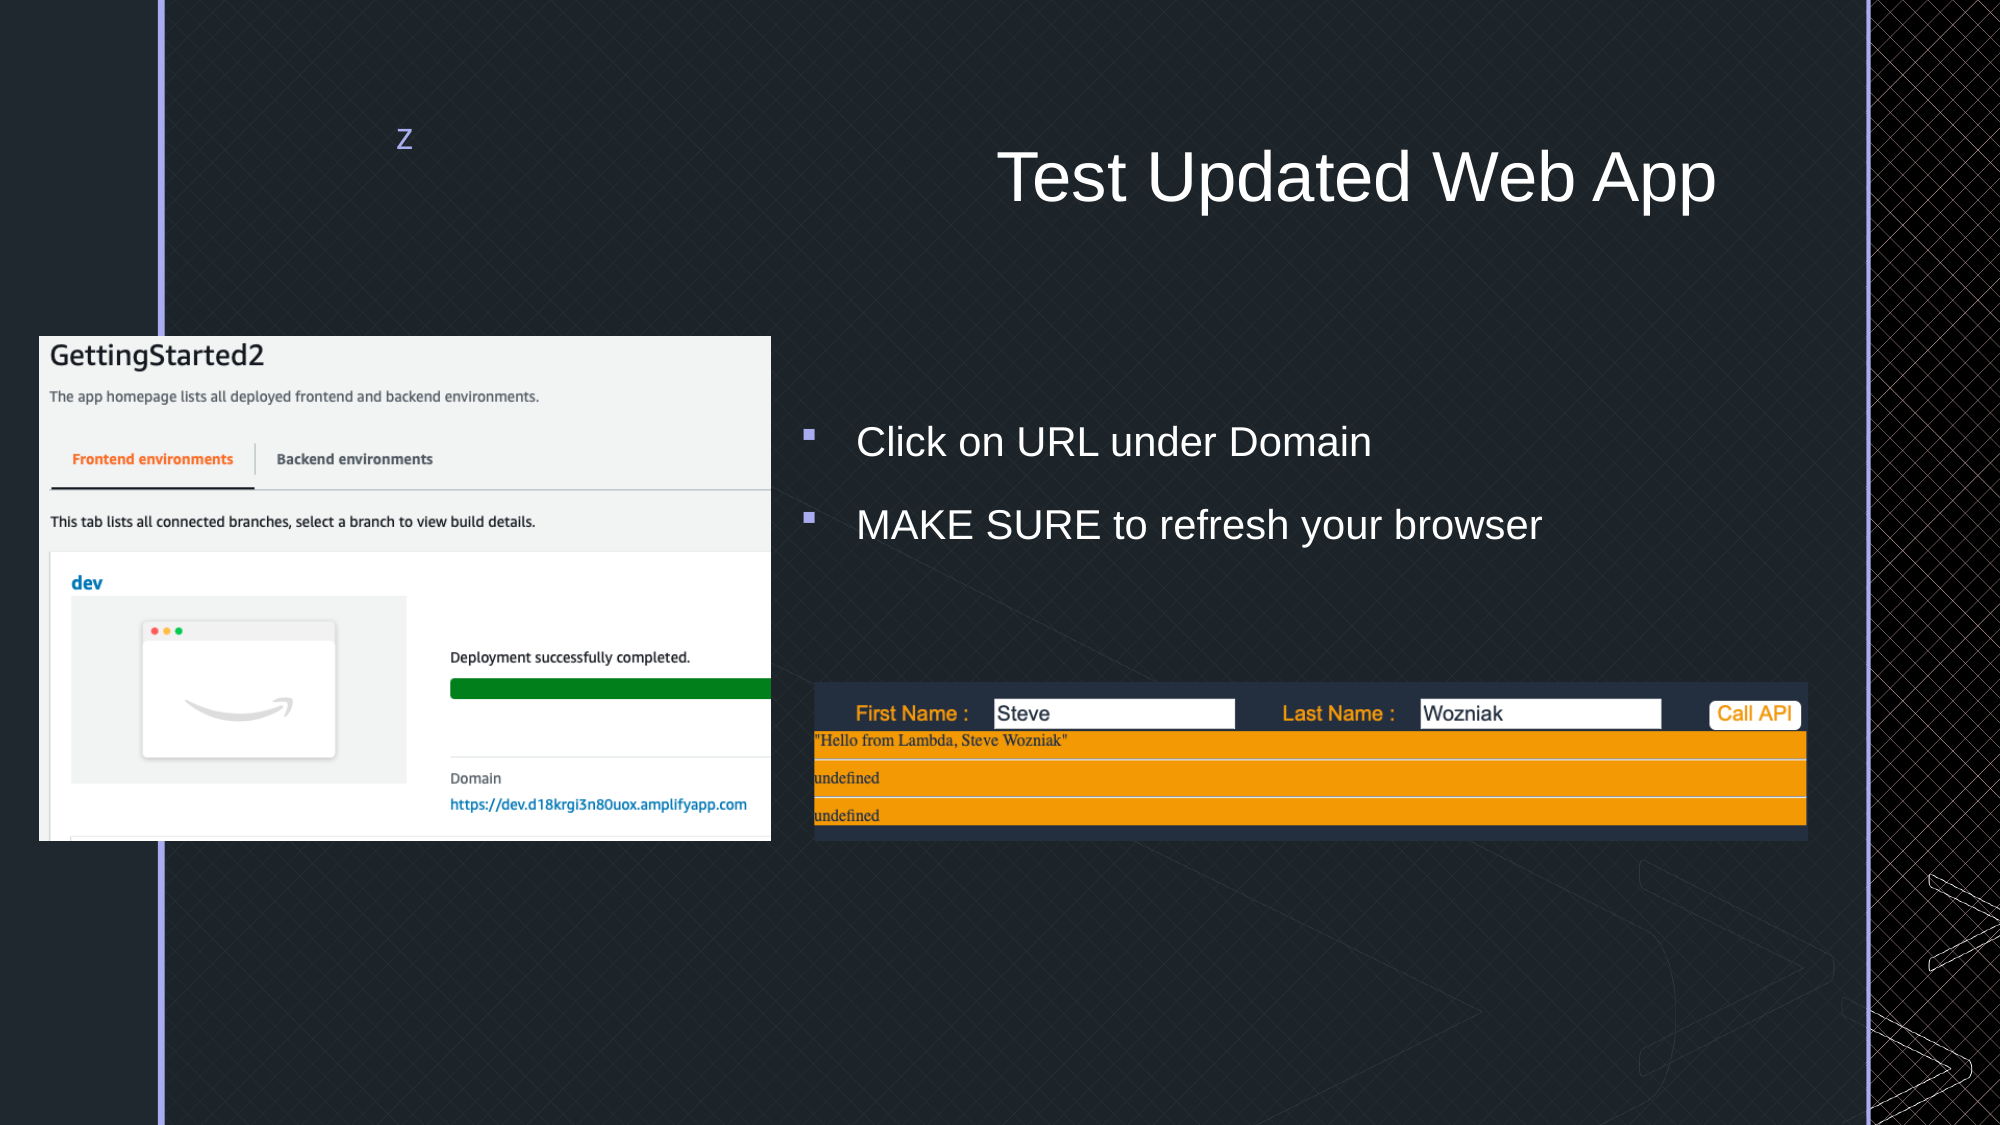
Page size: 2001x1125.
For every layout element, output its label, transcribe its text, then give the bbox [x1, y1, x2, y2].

picture [813, 682, 1809, 841]
list Click on URL under Domain MAKE SURE to refresh your browser [784, 336, 1734, 616]
title Test Updated Web App [428, 132, 1734, 310]
picture [1871, 0, 2000, 1125]
picture [39, 336, 771, 841]
